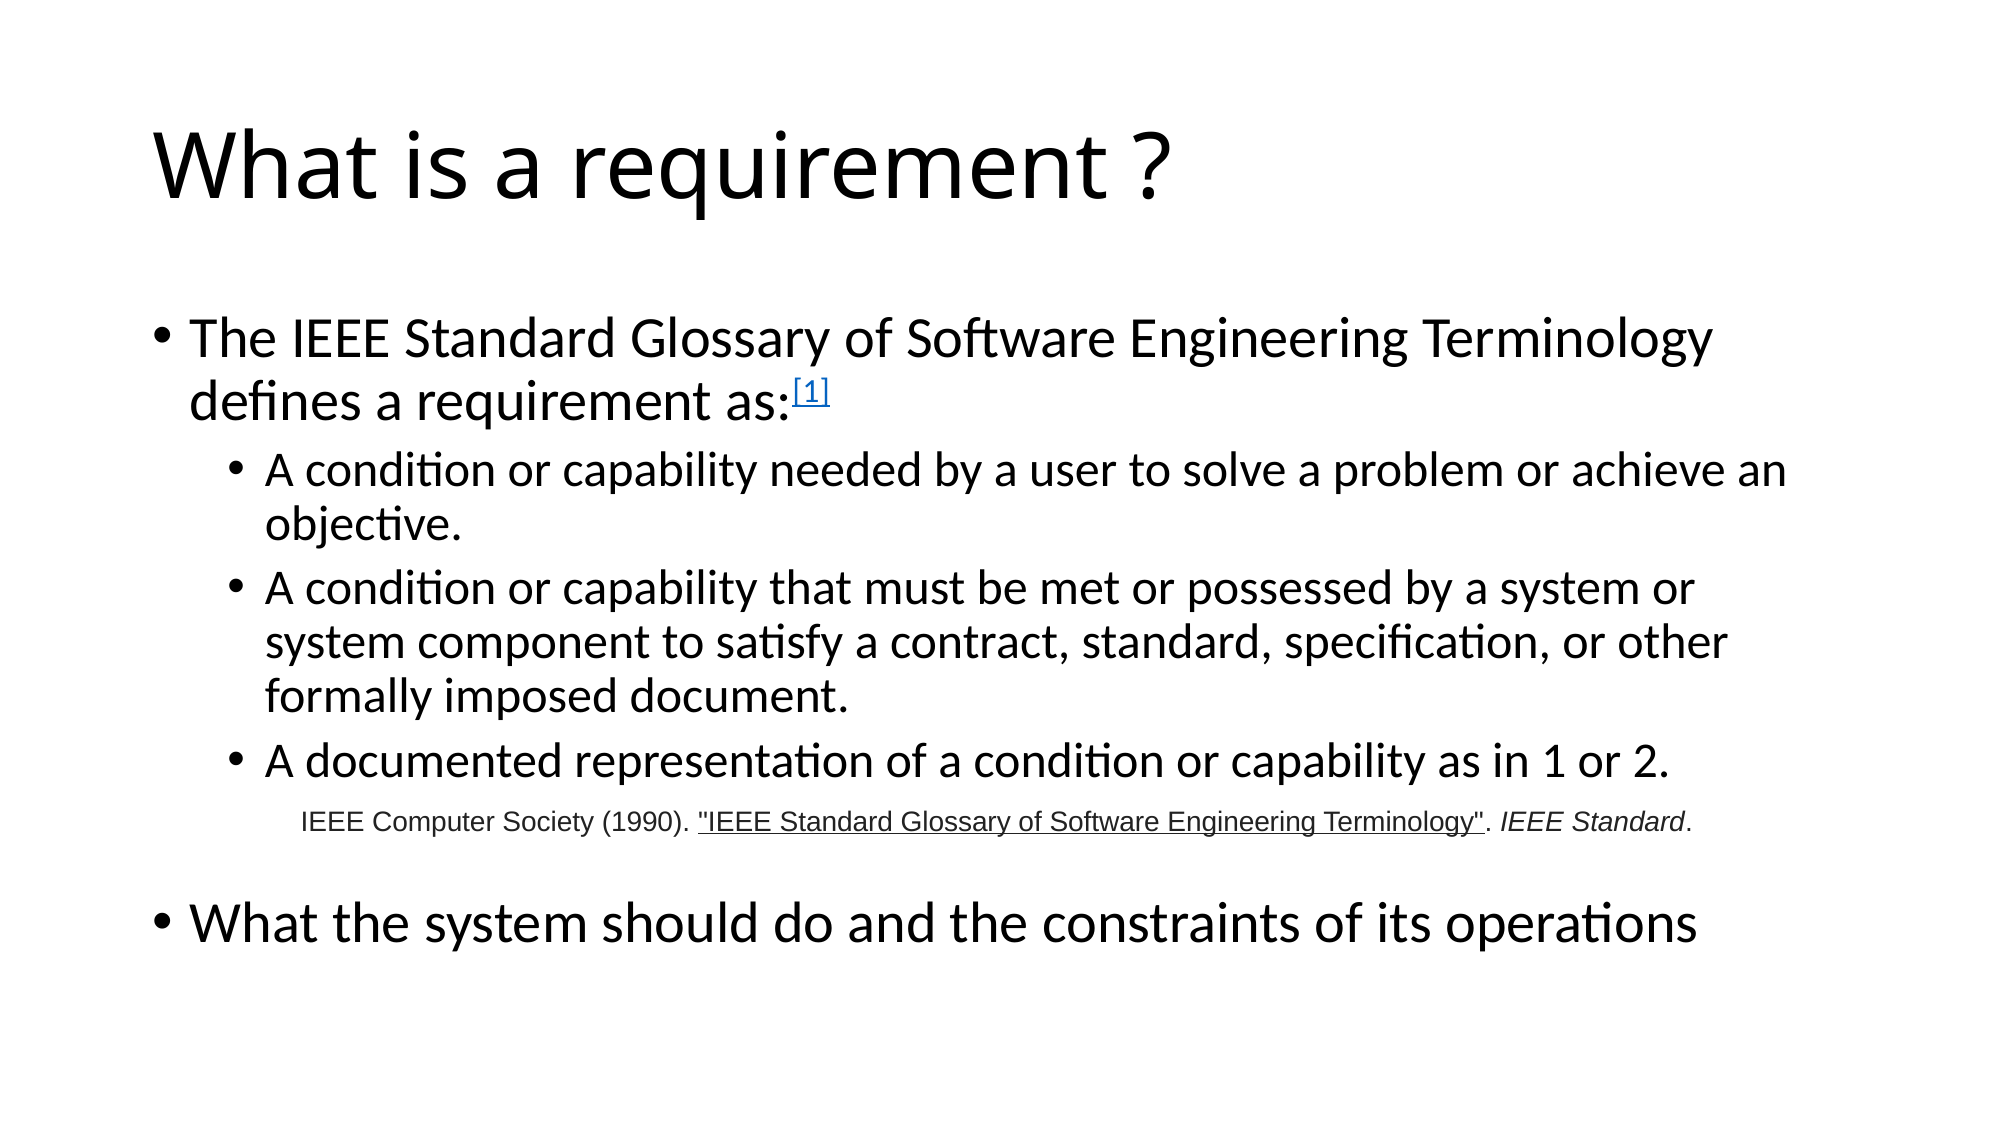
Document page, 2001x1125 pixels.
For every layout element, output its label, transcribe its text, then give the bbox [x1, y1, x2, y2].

title What is a requirement ? [137, 59, 1863, 278]
text_box IEEE Computer Society (1990). "IEEE Standard Glossary of Software Engineering Terminology". IEEE Standard. [285, 795, 1715, 845]
list The IEEE Standard Glossary of Software Engineering Terminology defines a requirement as:[1] A condition or capability needed by a user to solve a problem or achieve an objective. A condition or capability that must be met or possessed by a system or system component to satisfy a contract, standard, specification, or other formally imposed document. A documented representation of a condition or capability as in 1 or 2. What the system should do and the constraints of its operations [137, 299, 1863, 1014]
